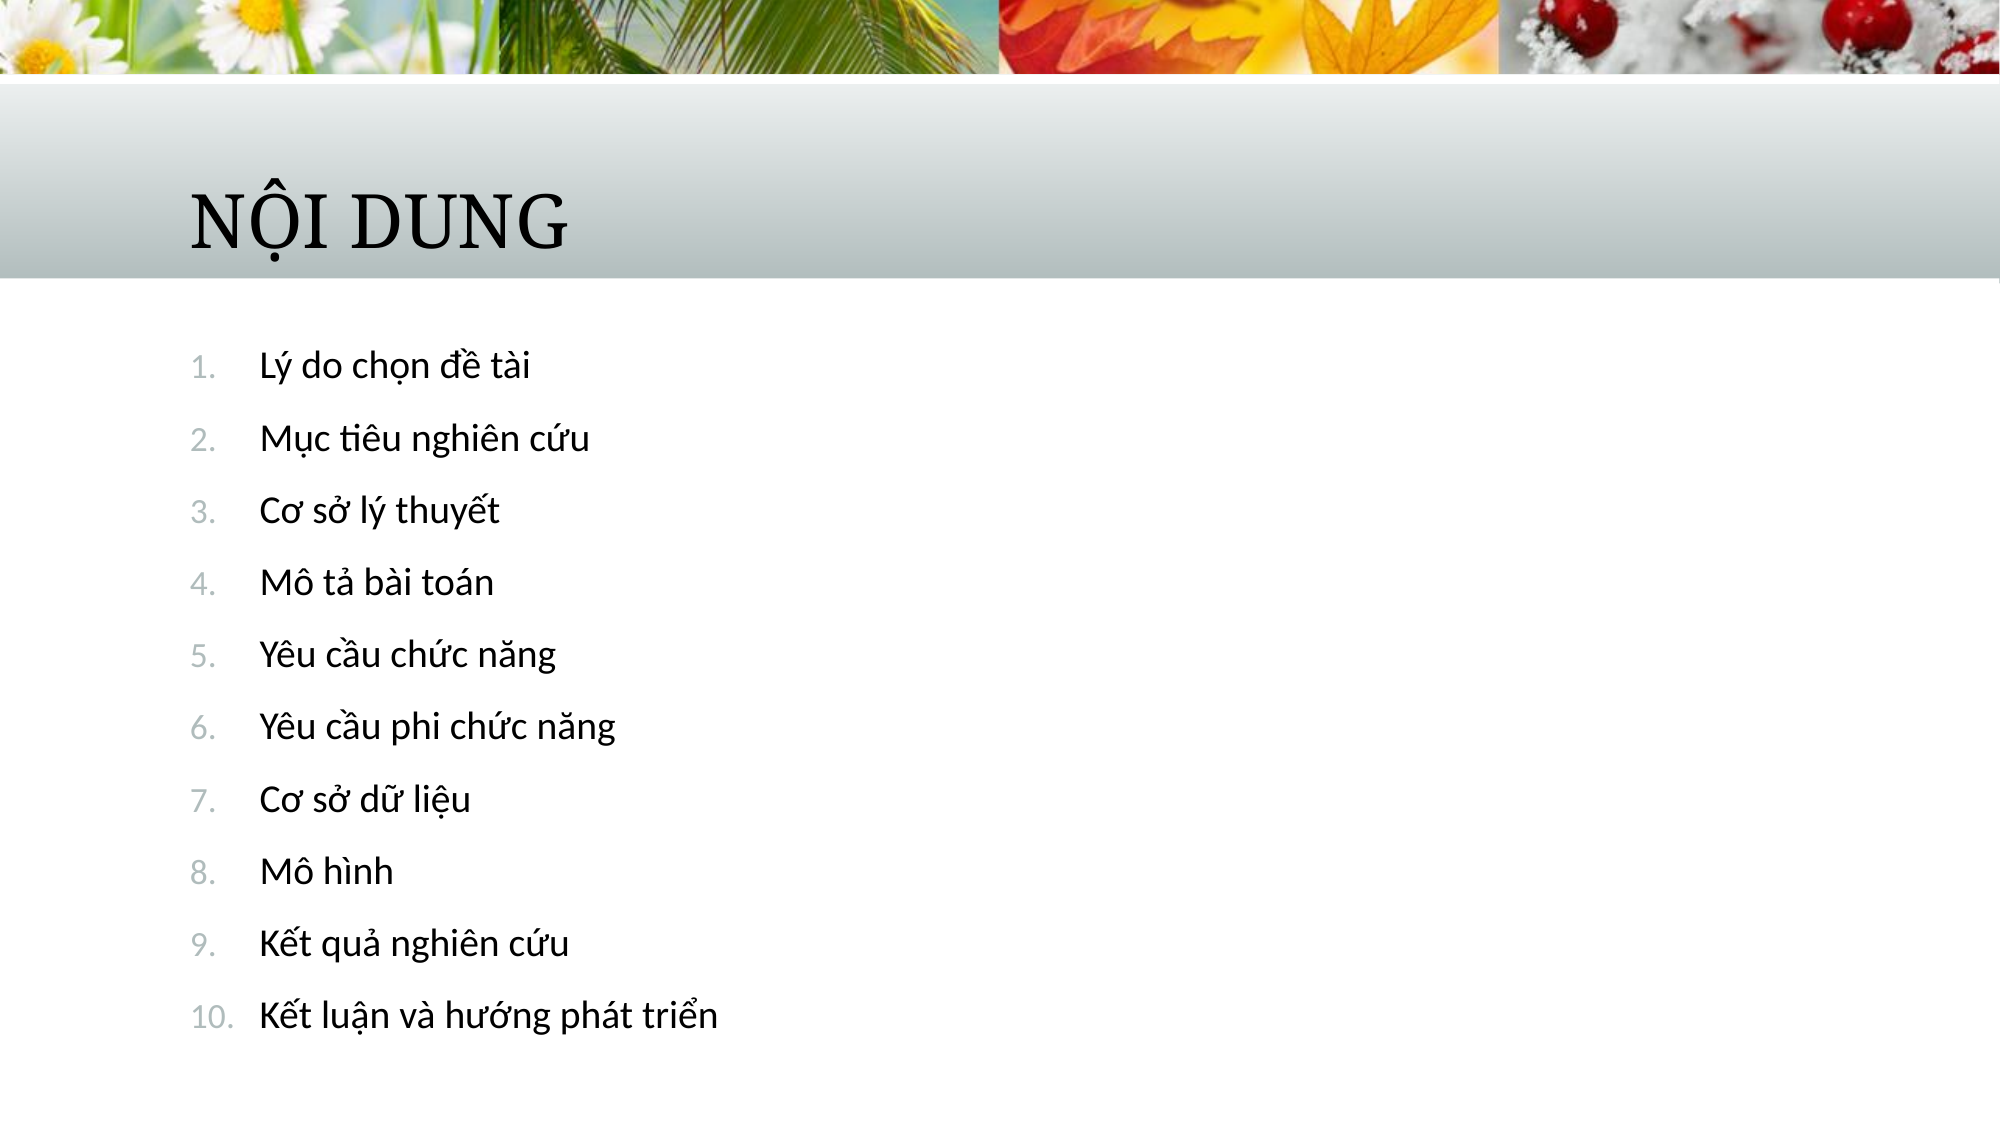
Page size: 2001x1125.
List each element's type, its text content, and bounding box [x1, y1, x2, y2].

picture [0, 0, 2000, 74]
title nội dung [174, 92, 1825, 273]
list Lý do chọn đề tài Mục tiêu nghiên cứu Cơ sở lý thuyết Mô tả bài toán Yêu cầu chức năng Yêu cầu phi chức năng Cơ sở dữ liệu Mô hình Kết quả nghiên cứu Kết luận và hướng phát triển [174, 337, 1825, 1050]
